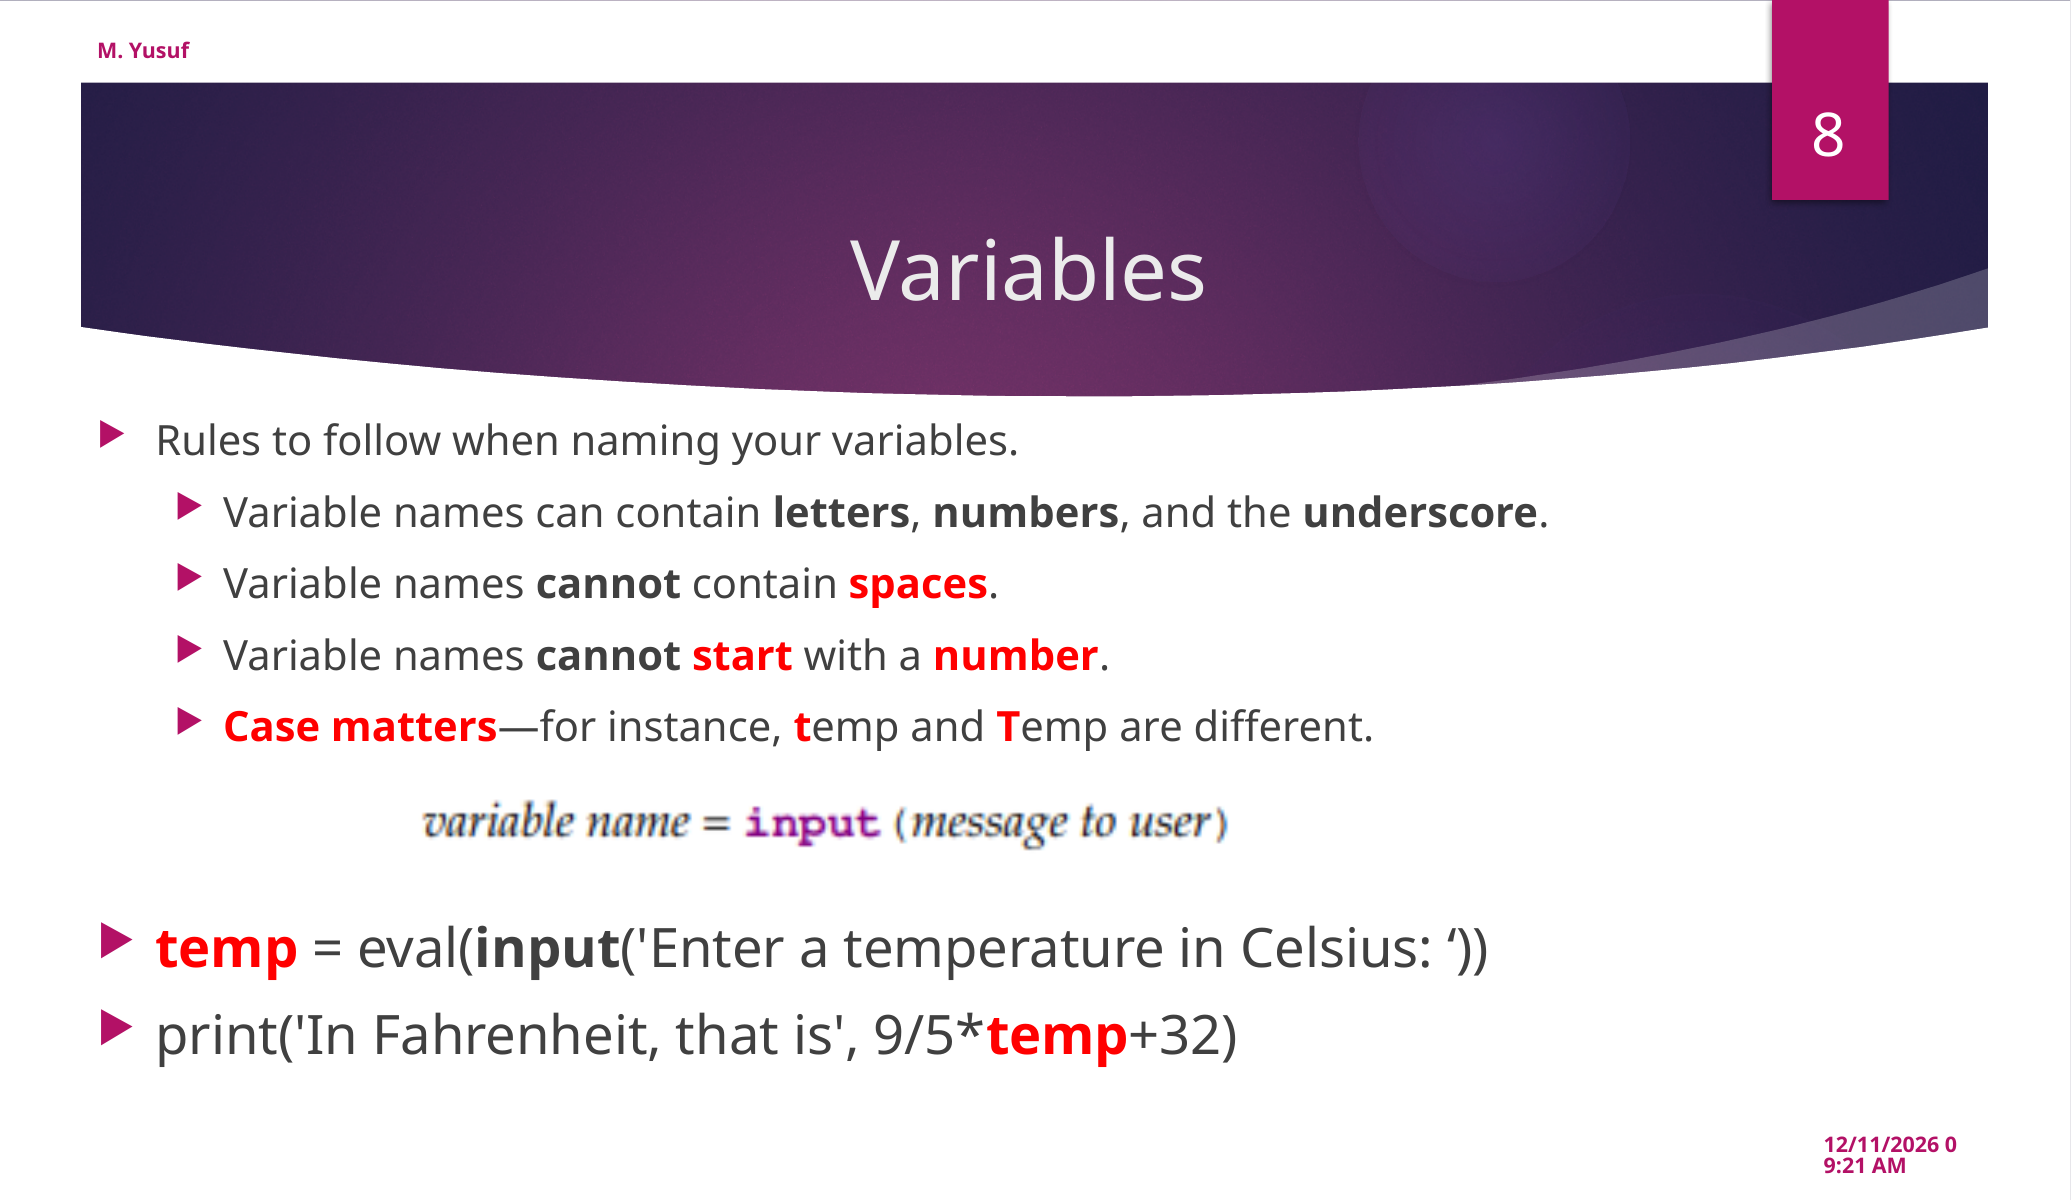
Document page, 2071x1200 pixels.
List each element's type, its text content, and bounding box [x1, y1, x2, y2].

title Variables [0, 205, 2065, 329]
list Rules to follow when naming your variables. Variable names can contain letters, numbers, and the underscore. Variable names cannot contain spaces. Variable names cannot start with a number. Case matters—for instance, temp and Temp are different. temp = eval(input('Enter a temperature in Celsius: ‘)) print('In Fahrenheit, that is', 9/5*temp+32) [82, 406, 1977, 1176]
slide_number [1808, 1118, 1977, 1172]
footer M. Yusuf [82, 23, 738, 77]
picture [362, 757, 1277, 869]
slide_number 8 [1757, 51, 1900, 187]
